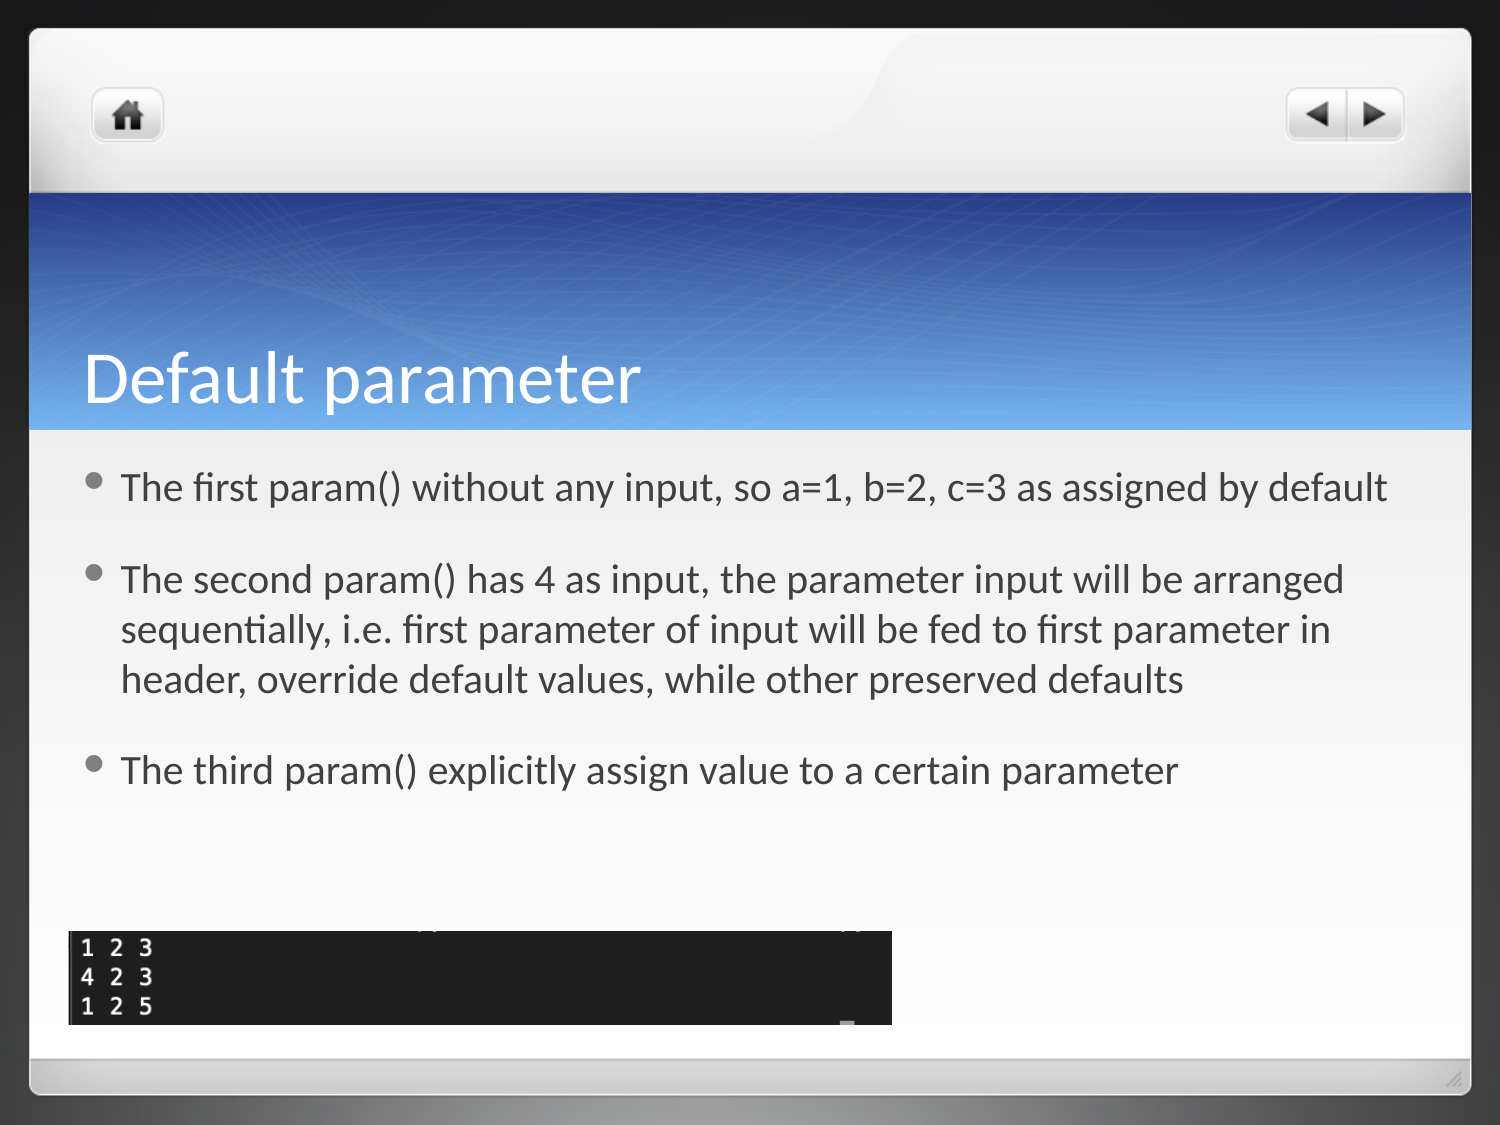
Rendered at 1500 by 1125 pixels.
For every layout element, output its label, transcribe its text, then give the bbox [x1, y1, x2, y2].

picture [0, 0, 1500, 1125]
list The first param() without any input, so a=1, b=2, c=3 as assigned by default The second param() has 4 as input, the parameter input will be arranged sequentially, i.e. first parameter of input will be fed to first parameter in header, override default values, while other preserved defaults The third param() explicitly assign value to a certain parameter [68, 452, 1432, 1025]
title Default parameter [68, 238, 1432, 427]
